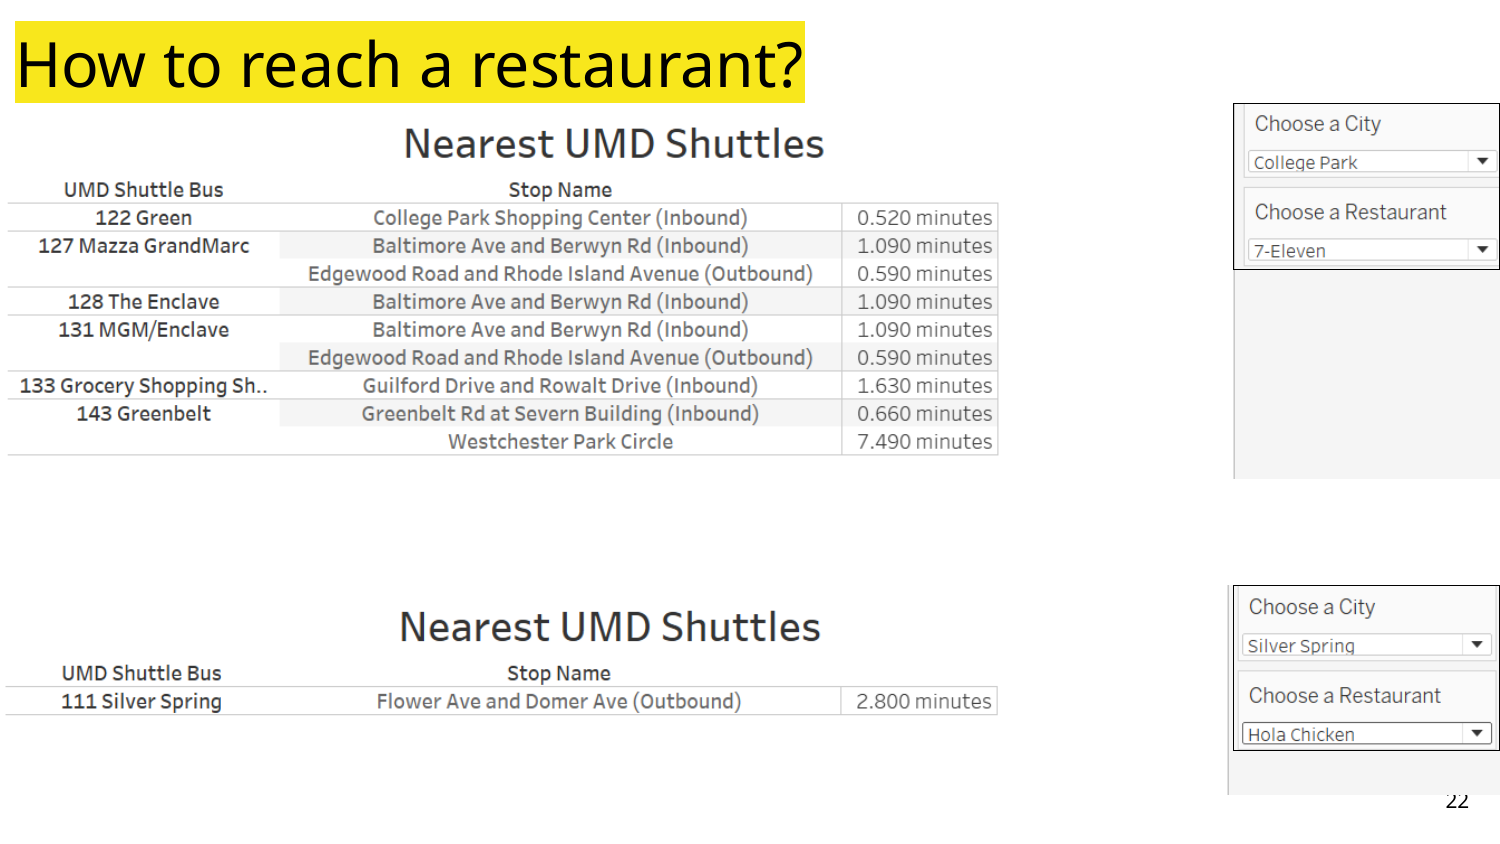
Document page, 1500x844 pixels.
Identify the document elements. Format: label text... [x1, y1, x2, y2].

slide_number 22 [1394, 803, 1484, 834]
title How to reach a restaurant? [0, 10, 1398, 102]
picture [0, 585, 1500, 795]
picture [0, 103, 1500, 479]
